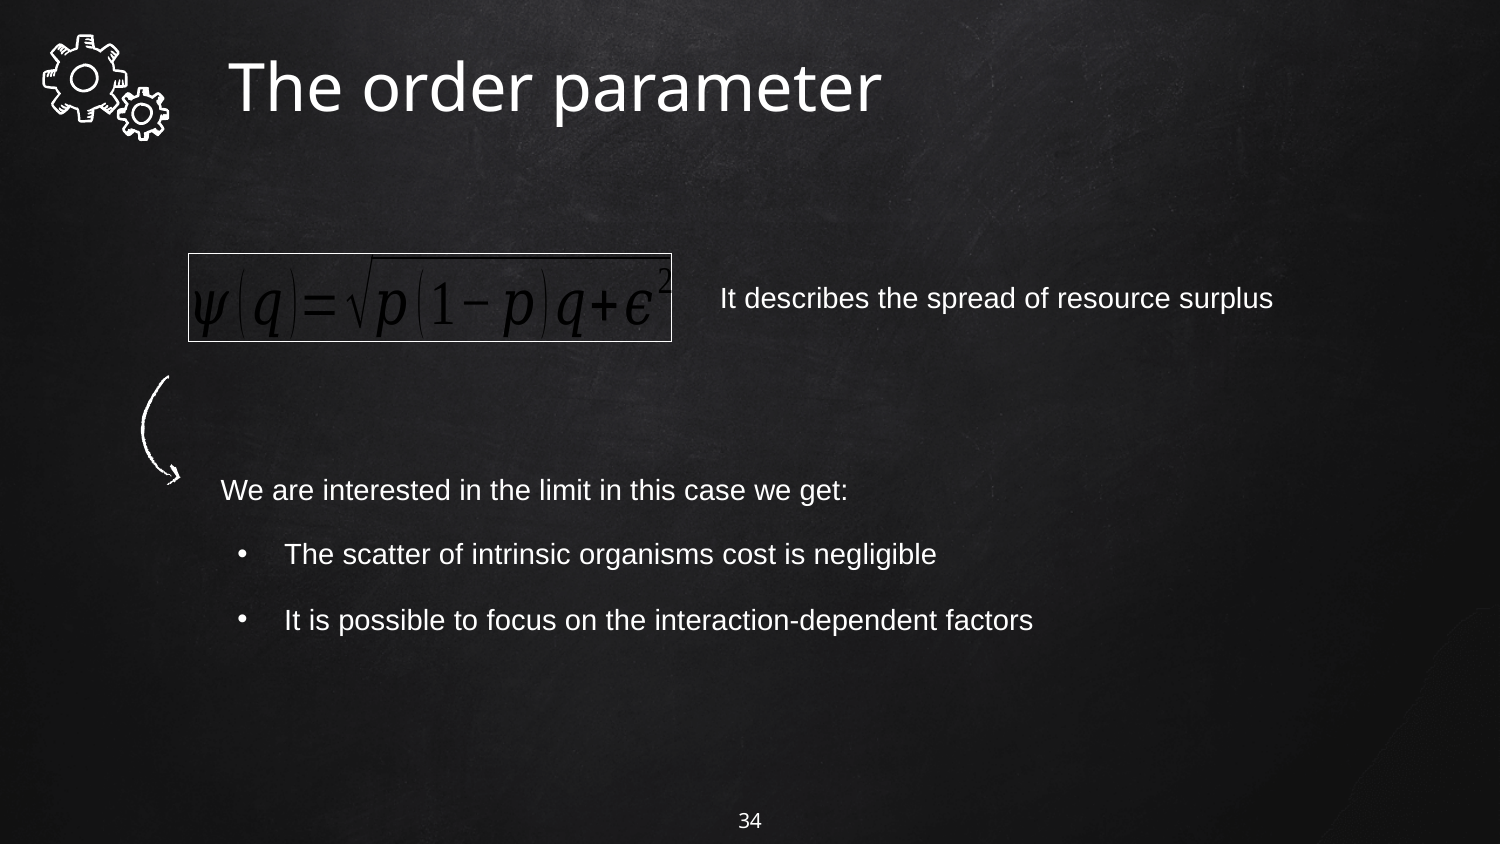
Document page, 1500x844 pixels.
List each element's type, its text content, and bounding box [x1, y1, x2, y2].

text_box It describes the spread of resource surplus [705, 272, 1500, 323]
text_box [120, 398, 218, 464]
picture [0, 0, 1500, 844]
text_box [42, 34, 170, 142]
slide_number 34 [705, 792, 795, 844]
text_box The order parameter [213, 29, 1458, 131]
